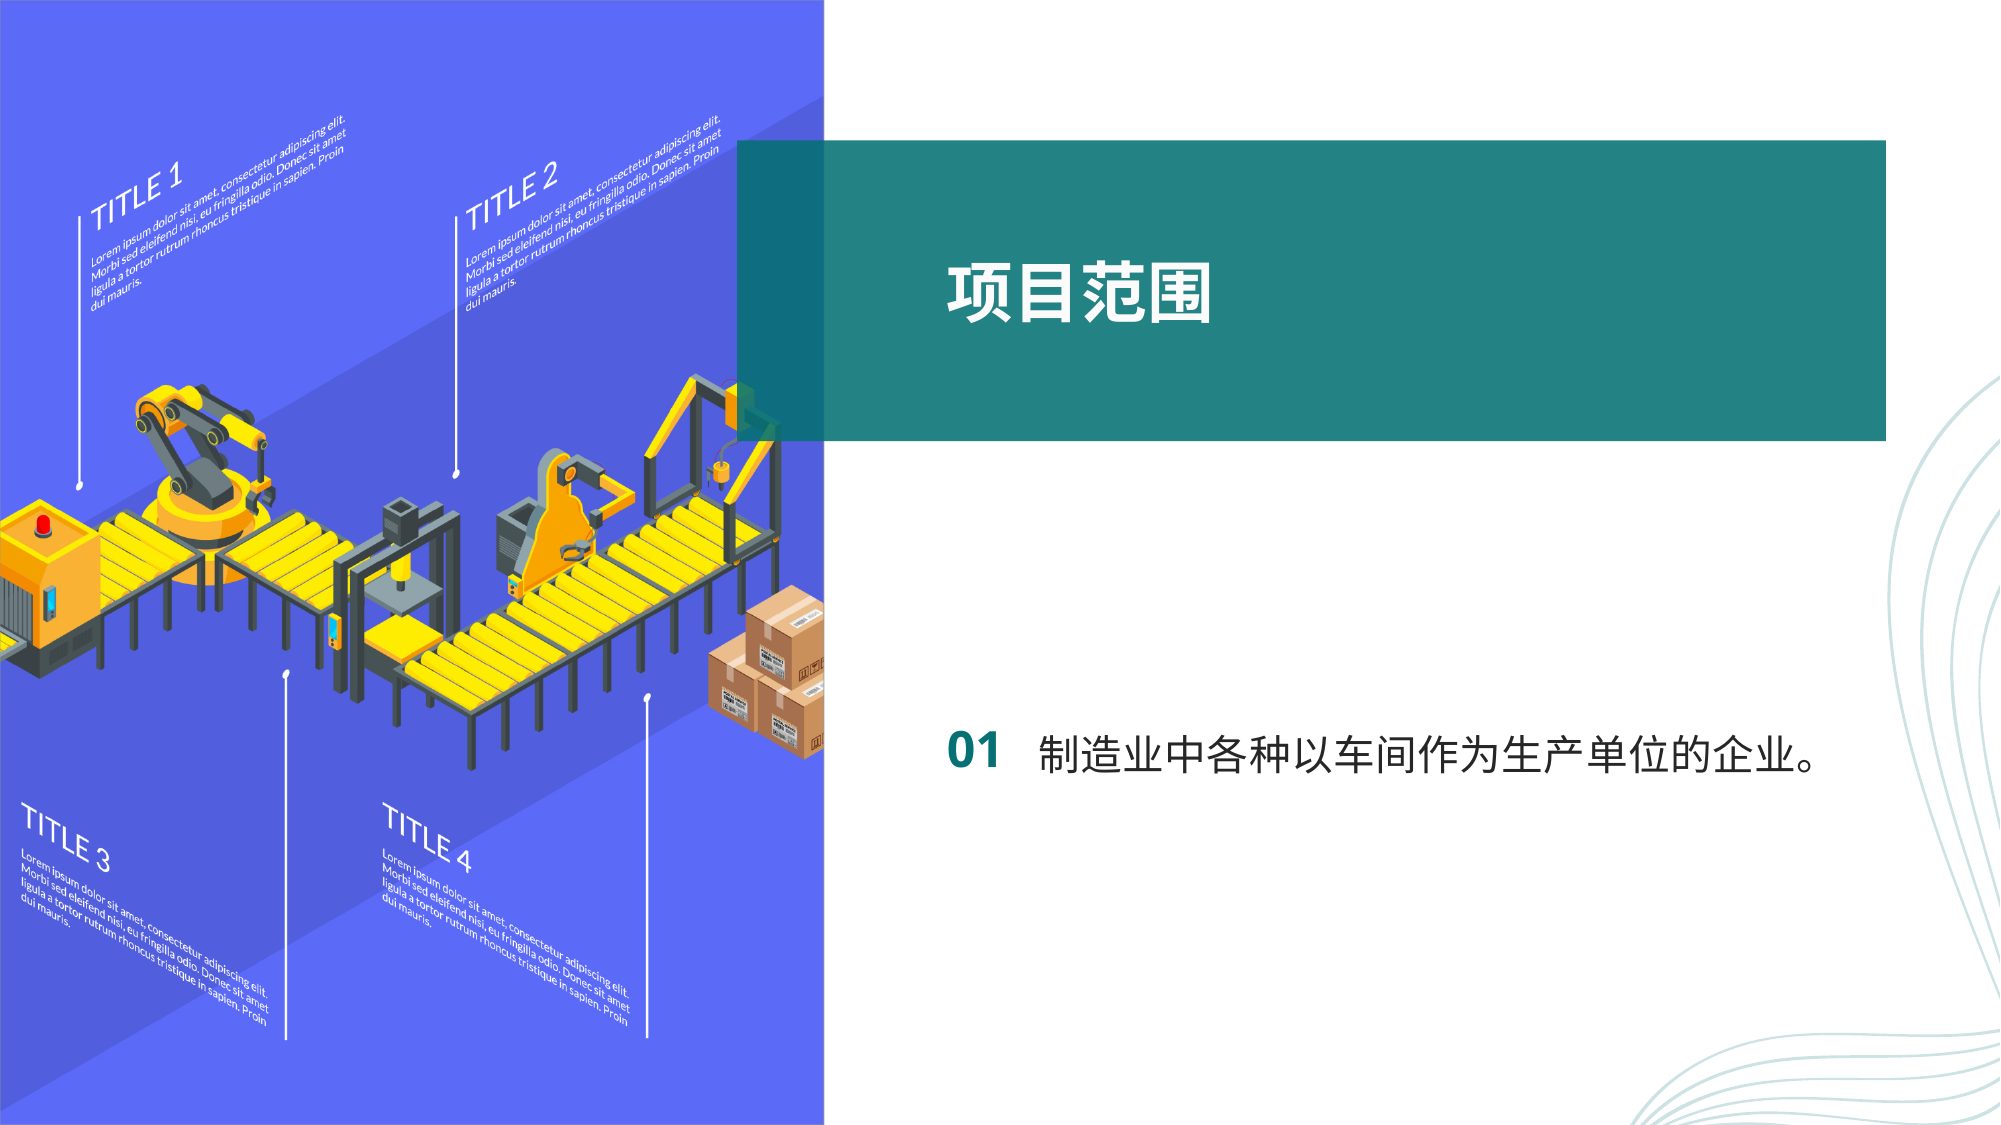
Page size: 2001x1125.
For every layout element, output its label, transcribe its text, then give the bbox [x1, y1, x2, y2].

text_box 01 [946, 703, 1016, 791]
text_box [824, 139, 1887, 442]
text_box 制造业中各种以车间作为生产单位的企业。 [1038, 703, 1797, 863]
picture [0, 0, 824, 1125]
title 项目范围 [946, 163, 1782, 418]
